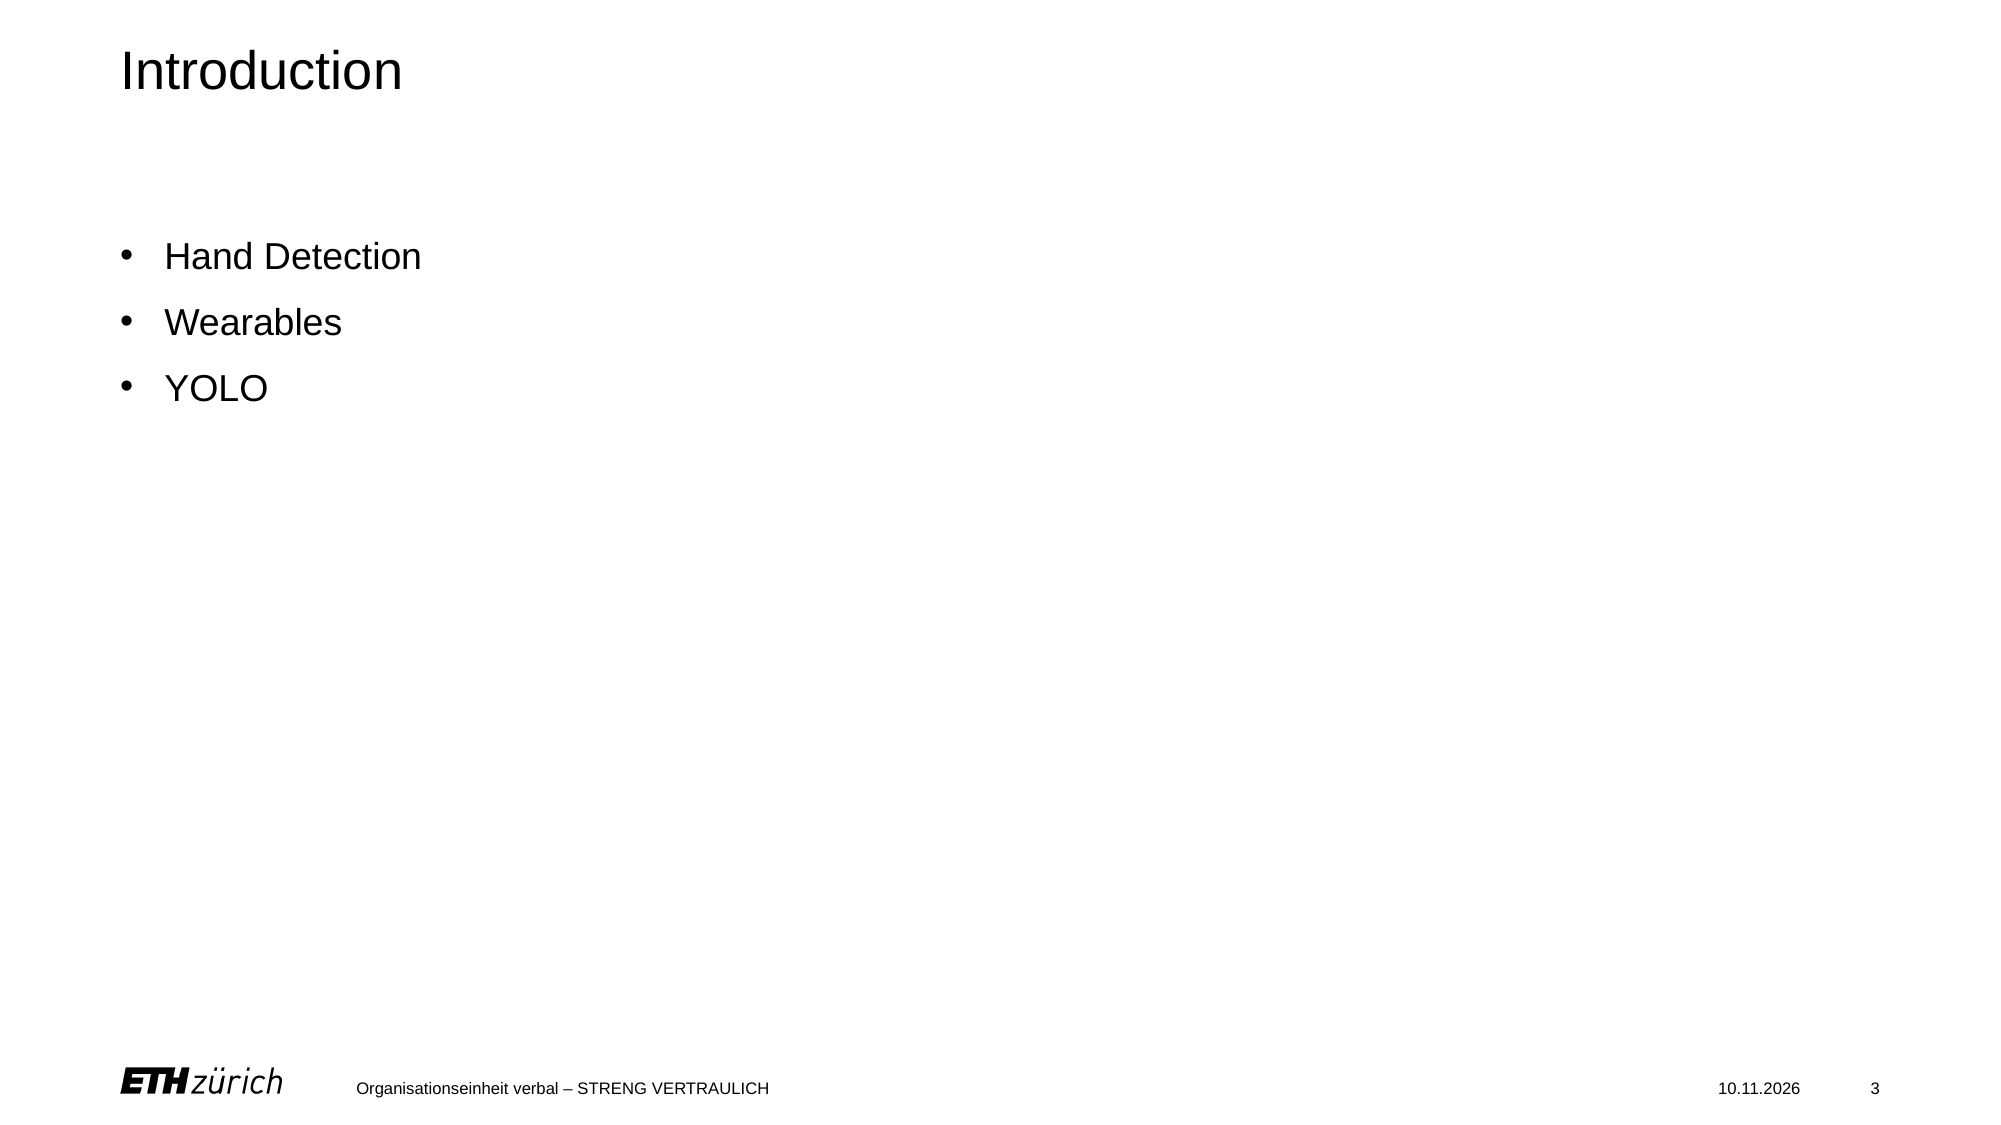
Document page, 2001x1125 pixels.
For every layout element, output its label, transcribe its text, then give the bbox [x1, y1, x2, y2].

title Introduction [120, 42, 1880, 191]
picture [120, 1067, 282, 1094]
slide_number 3 [1827, 1069, 1880, 1106]
footer Organisationseinheit verbal – STRENG VERTRAULICH [356, 1069, 1243, 1106]
list Hand Detection Wearables YOLO [120, 231, 1880, 1000]
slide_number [1718, 1069, 1819, 1106]
